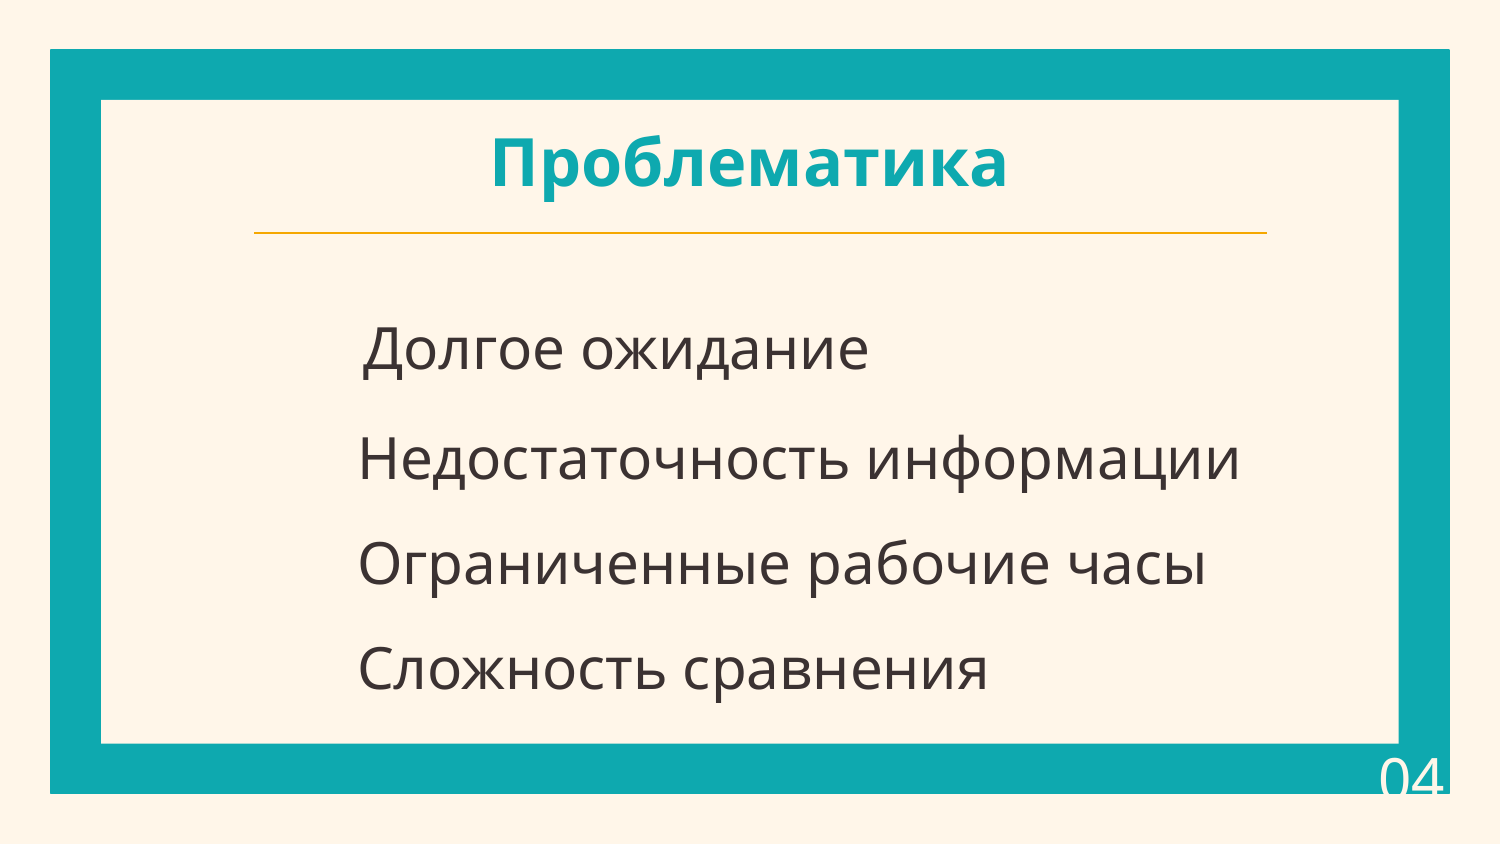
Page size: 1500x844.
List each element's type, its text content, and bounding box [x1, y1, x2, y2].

title Проблематика [180, 105, 1320, 190]
text_box Долгое ожидание Недостаточность информации Ограниченные рабочие часы Сложность сравнения [233, 221, 1317, 729]
text_box 04 [1340, 717, 1483, 789]
